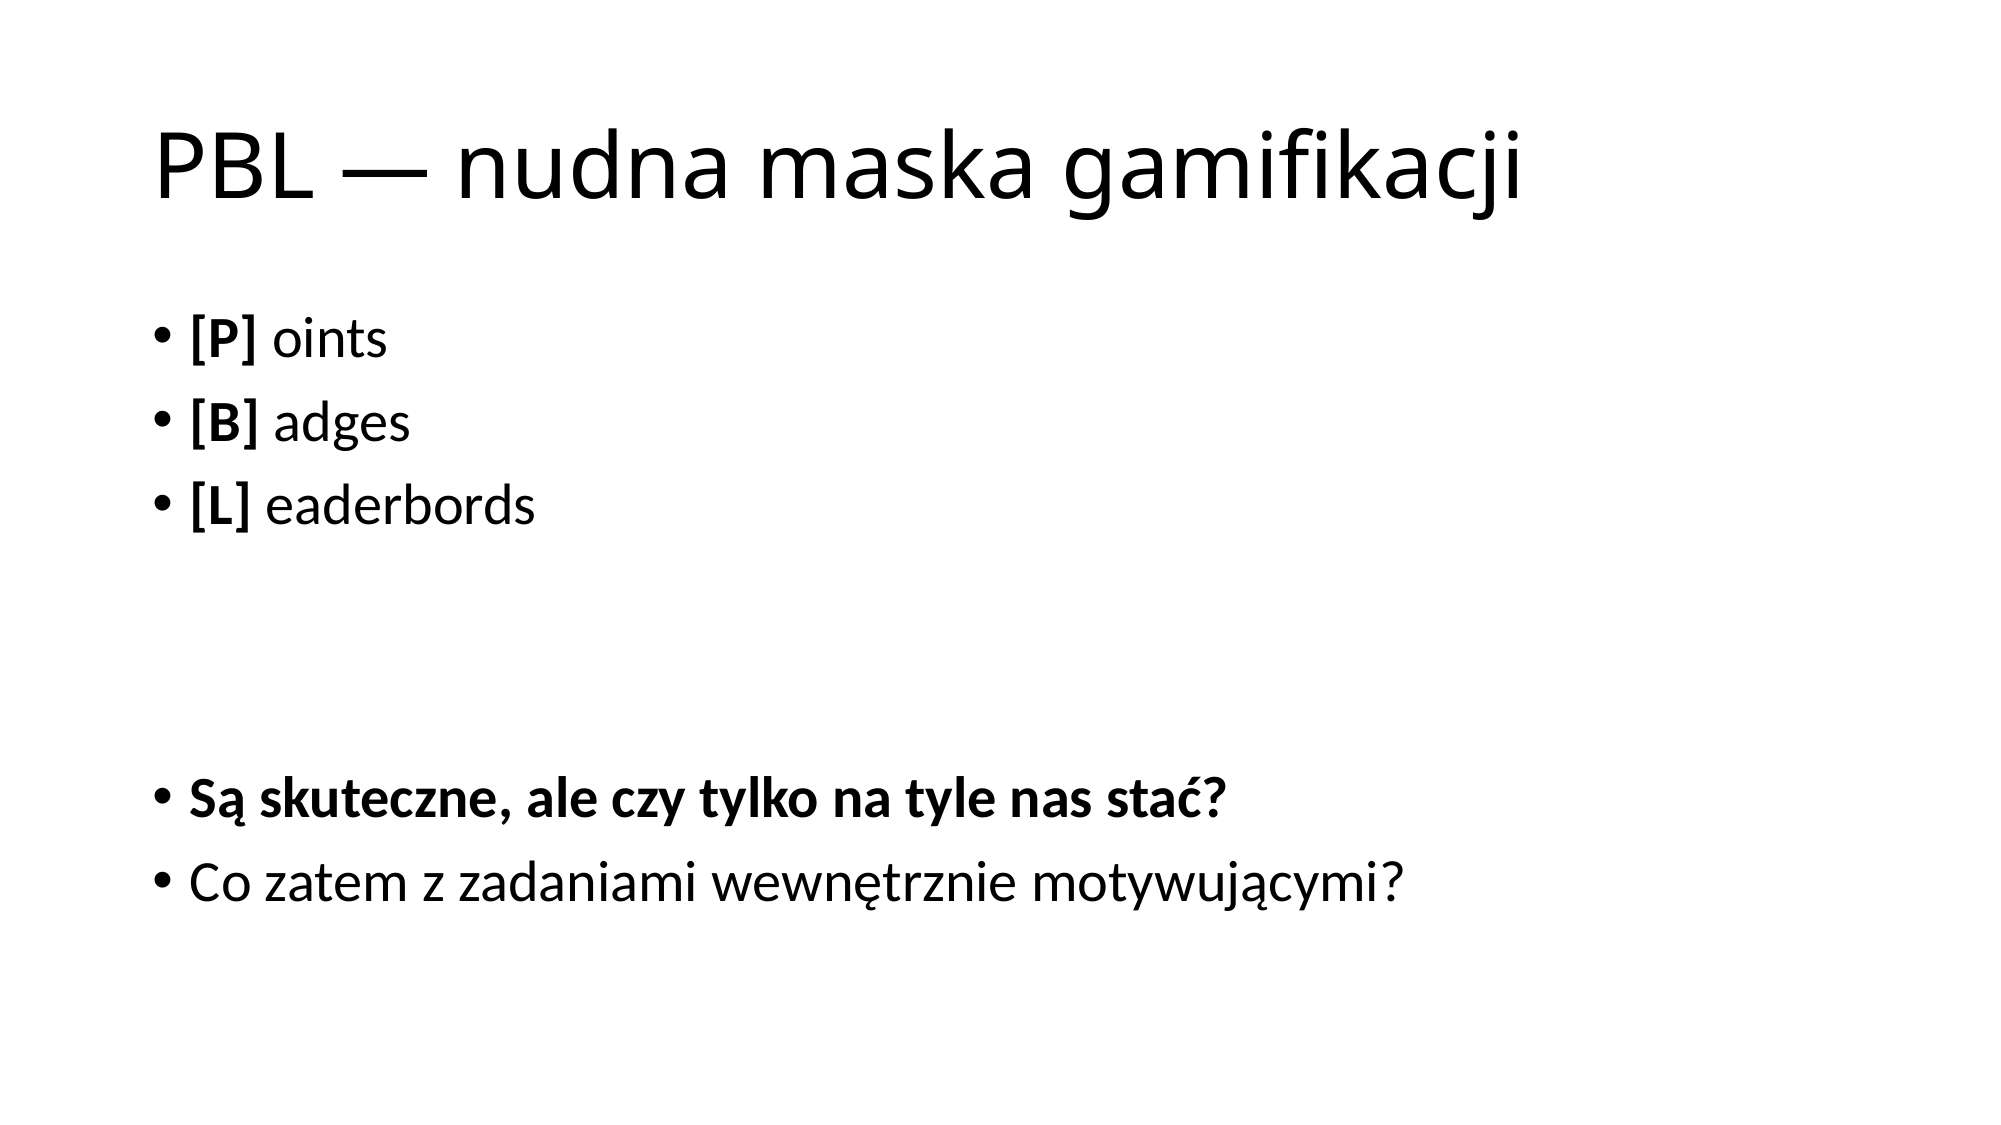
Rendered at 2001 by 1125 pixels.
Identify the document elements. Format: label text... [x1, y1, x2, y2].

list [P] oints [B] adges [L] eaderbords [137, 299, 1863, 563]
text_box Są skuteczne, ale czy tylko na tyle nas stać? Co zatem z zadaniami wewnętrznie motywującymi? [137, 760, 1863, 1024]
title PBL — nudna maska gamifikacji [137, 59, 1863, 278]
